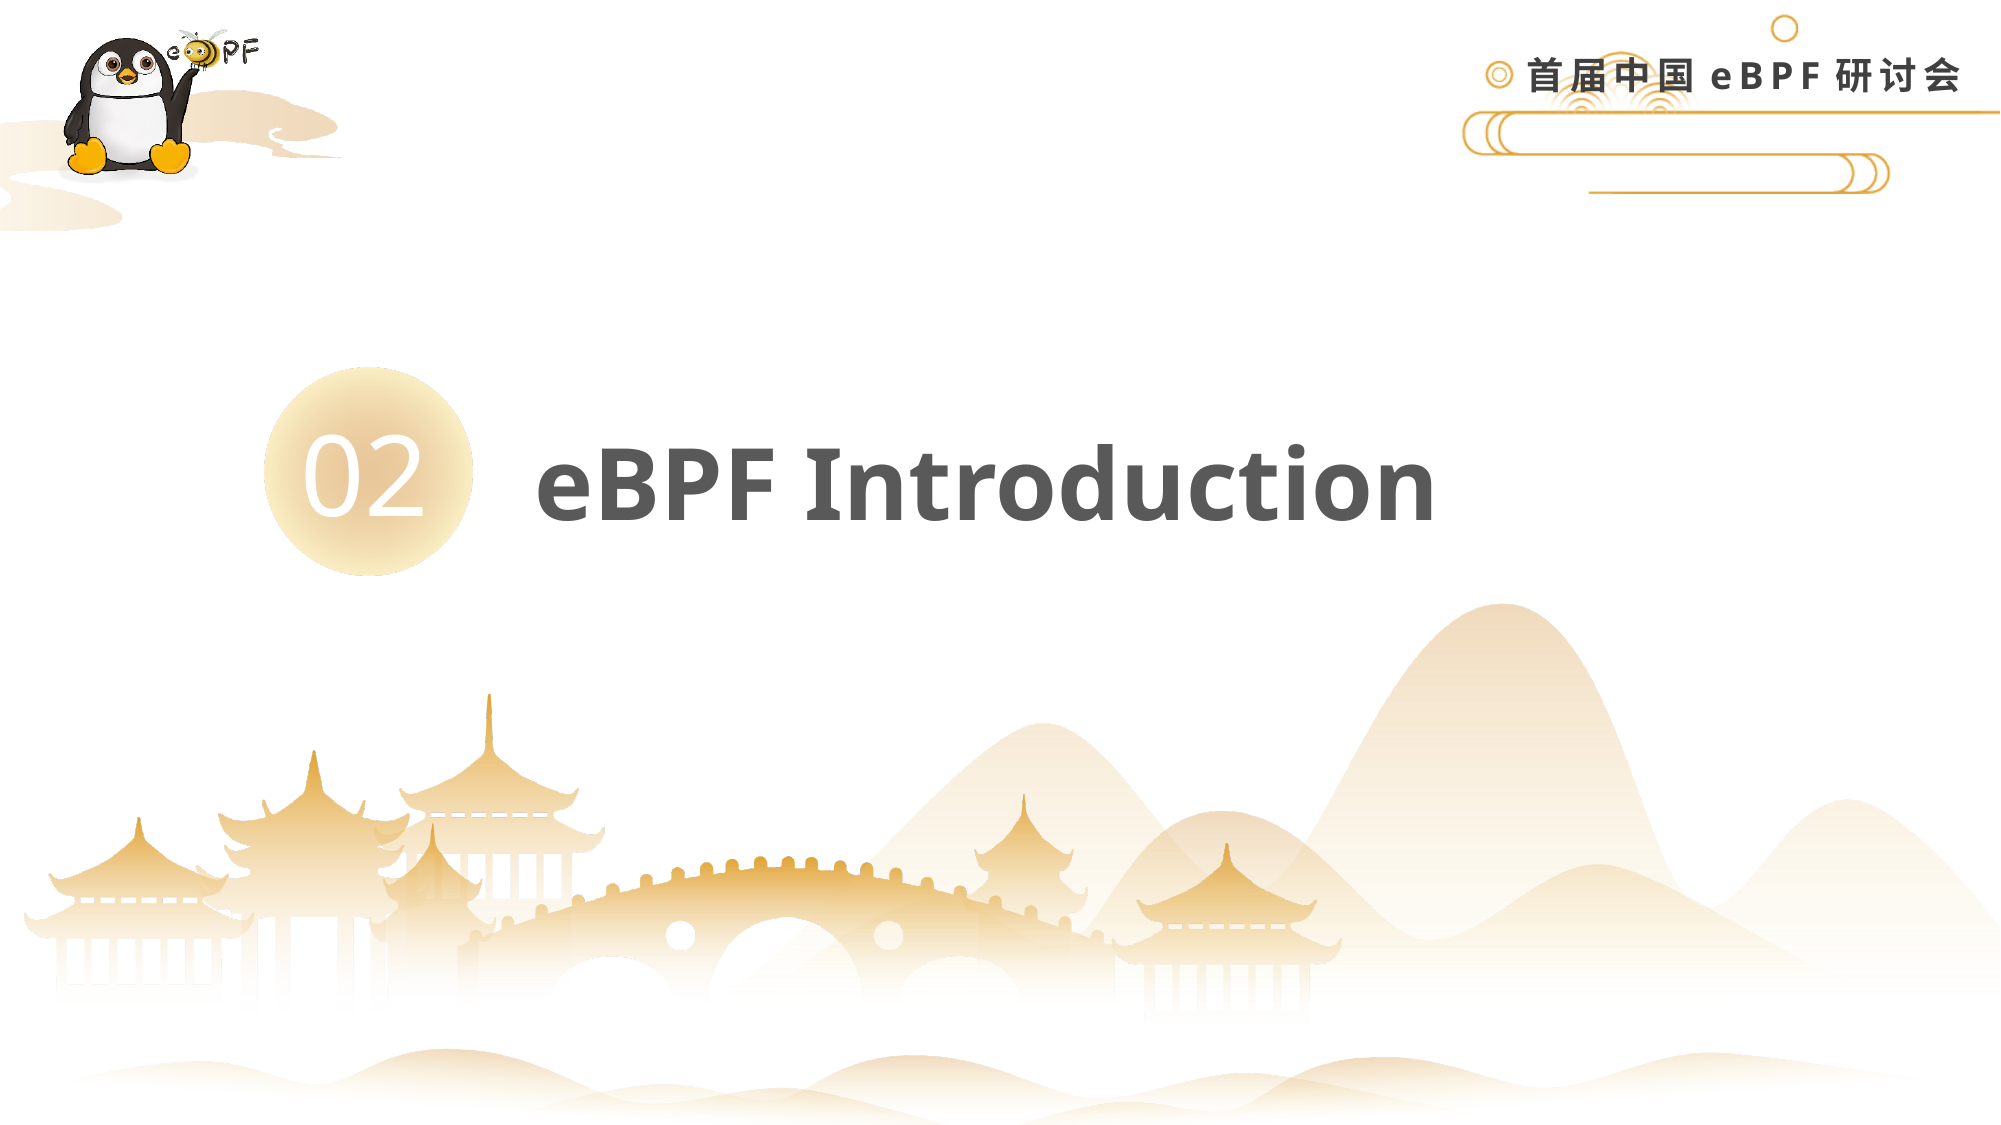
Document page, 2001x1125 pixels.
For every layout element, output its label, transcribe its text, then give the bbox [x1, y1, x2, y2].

picture [1428, 0, 2000, 210]
picture [22, 603, 2000, 1125]
picture [0, 0, 555, 268]
picture [264, 367, 473, 576]
text_box eBPF Introduction [519, 413, 1791, 548]
